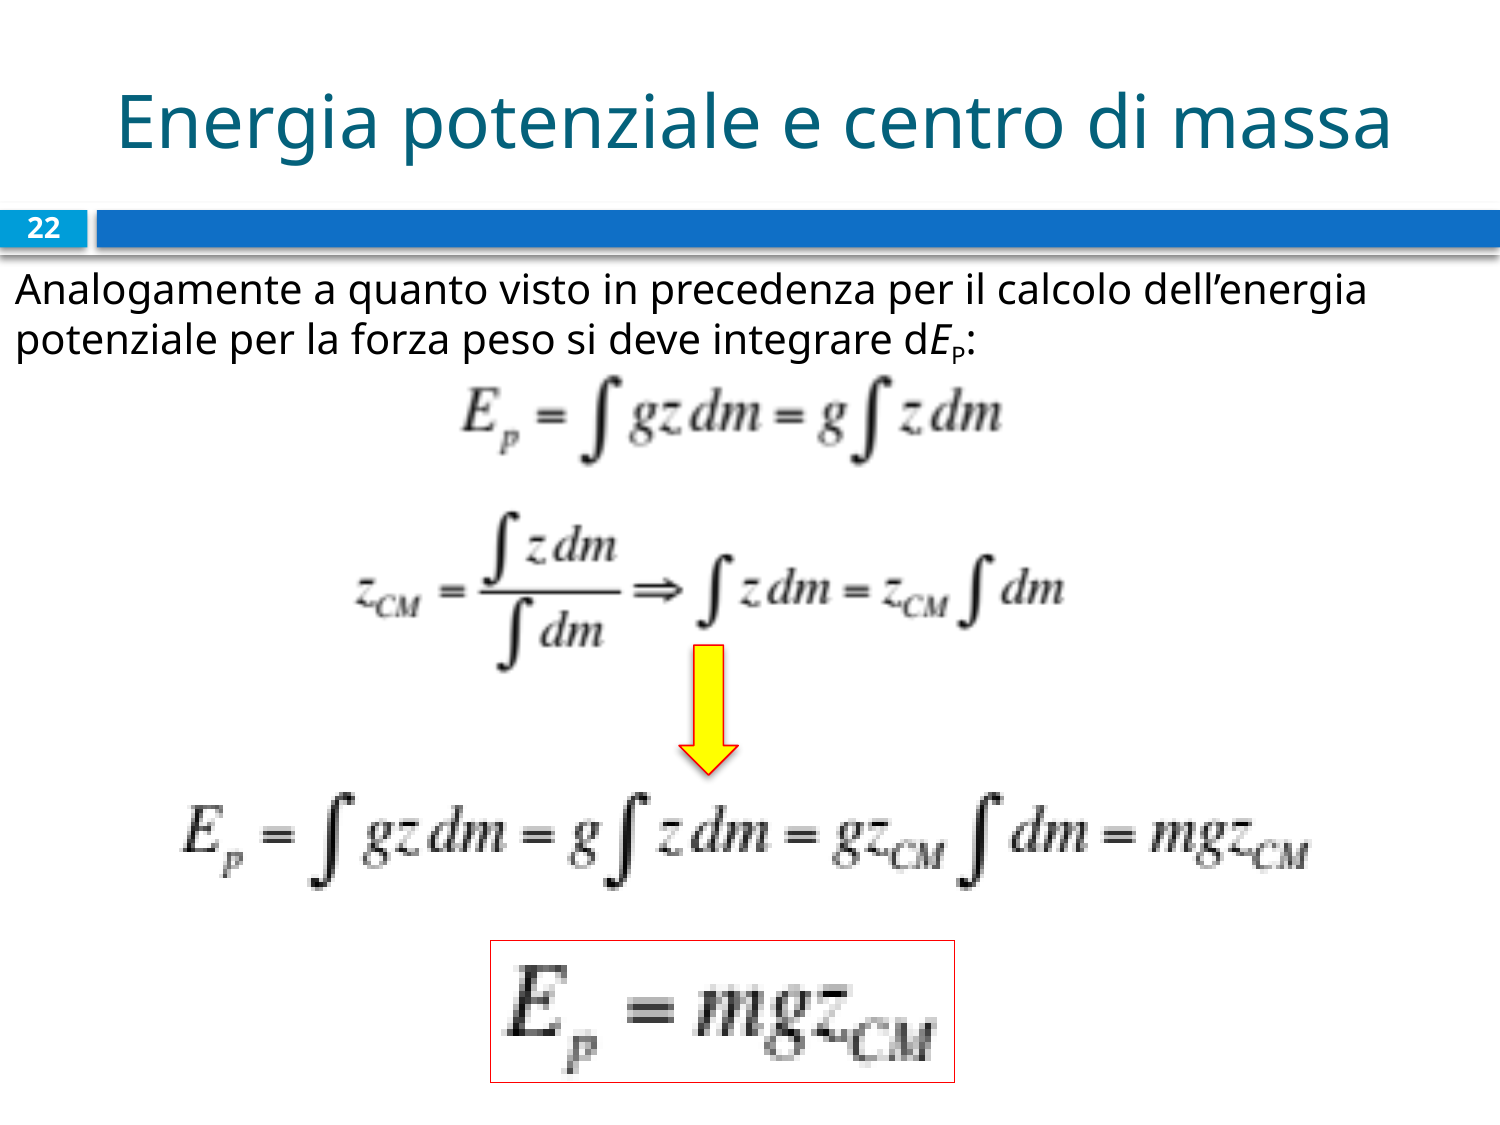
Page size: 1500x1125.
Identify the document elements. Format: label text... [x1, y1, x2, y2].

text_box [454, 361, 1011, 469]
slide_number 22 [0, 208, 88, 249]
text_box Analogamente a quanto visto in precedenza per il calcolo dell’energia potenziale per la forza peso si deve integrare dEP: [0, 255, 1500, 377]
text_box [170, 774, 1318, 893]
text_box [678, 692, 739, 773]
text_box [489, 940, 956, 1083]
title Energia potenziale e centro di massa [100, 37, 1438, 200]
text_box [348, 502, 1072, 681]
